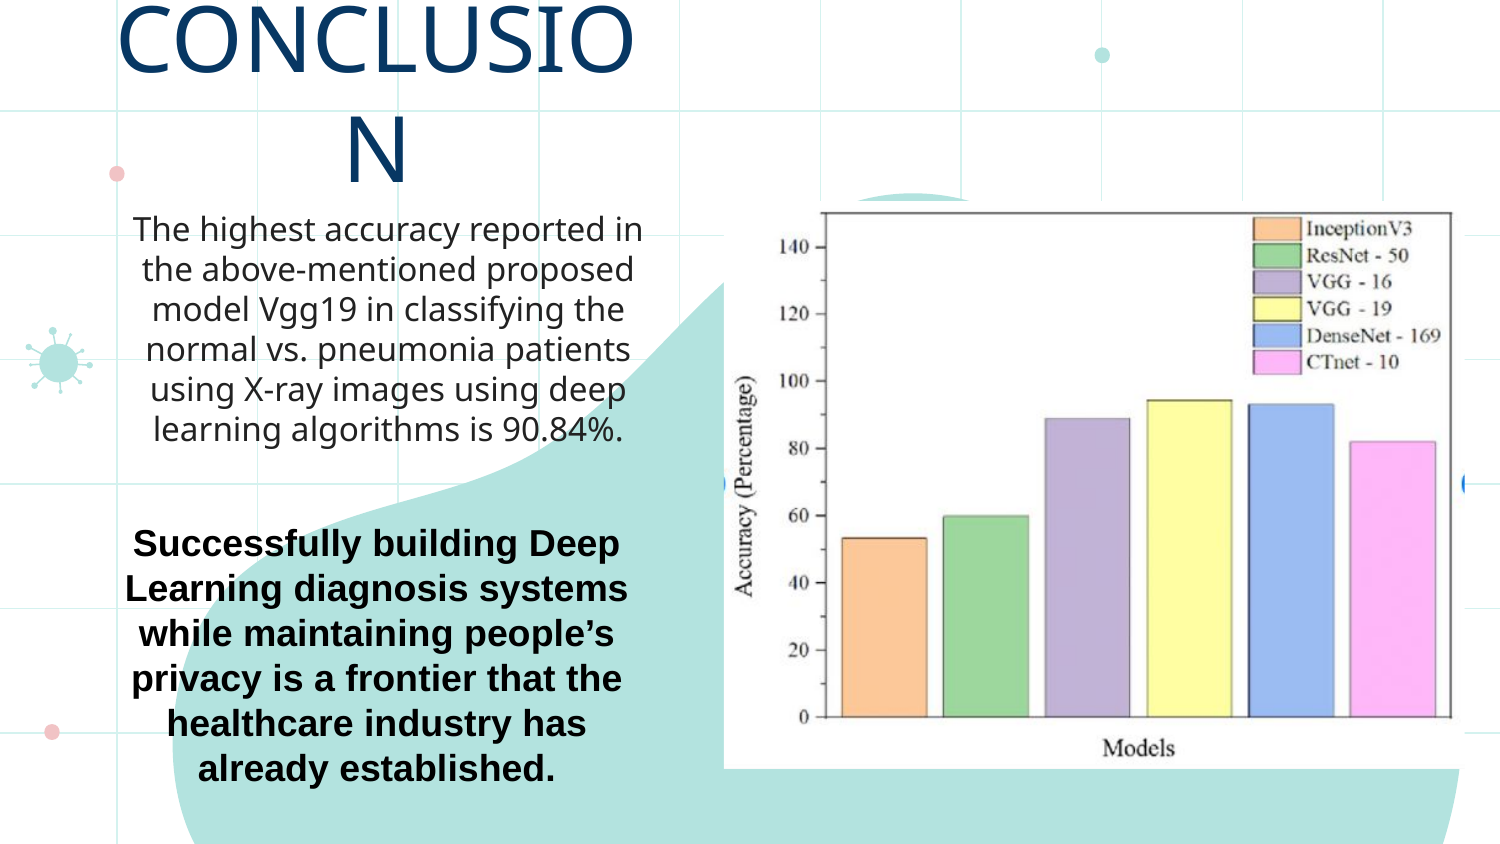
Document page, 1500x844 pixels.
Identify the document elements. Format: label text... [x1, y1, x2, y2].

text_box The highest accuracy reported in the above-mentioned proposed model Vgg19 in classifying the normal vs. pneumonia patients using X-ray images using deep learning algorithms is 90.84%. [103, 201, 675, 456]
picture [723, 200, 1465, 769]
title CONCLUSION [79, 40, 675, 141]
text_box Successfully building Deep Learning diagnosis systems while maintaining people’s privacy is a frontier that the healthcare industry has already established. [103, 512, 651, 797]
